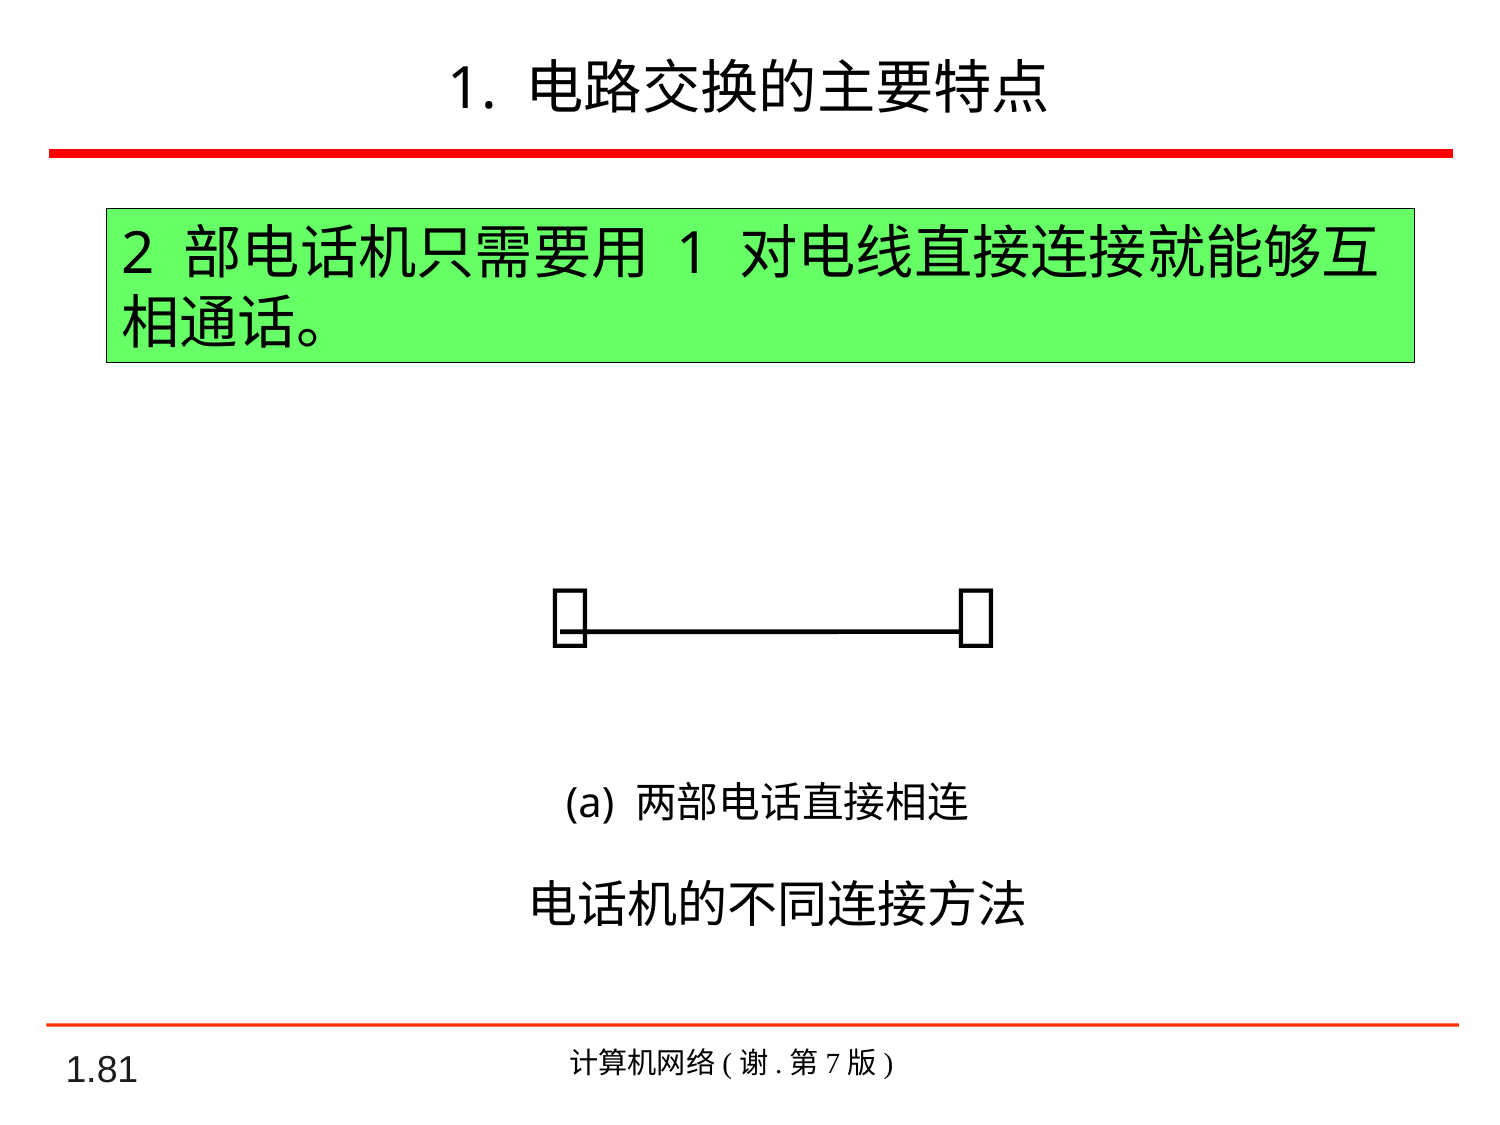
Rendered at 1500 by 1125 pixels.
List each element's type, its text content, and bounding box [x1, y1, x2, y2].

text_box (a) 两部电话直接相连 [520, 768, 1004, 834]
text_box  [531, 557, 632, 673]
text_box  [936, 557, 1038, 673]
text_box 电话机的不同连接方法 [324, 864, 1230, 940]
title 1. 电路交换的主要特点 [58, 33, 1440, 137]
text_box 2 部电话机只需要用 1 对电线直接连接就能够互相通话。 [106, 208, 1415, 363]
